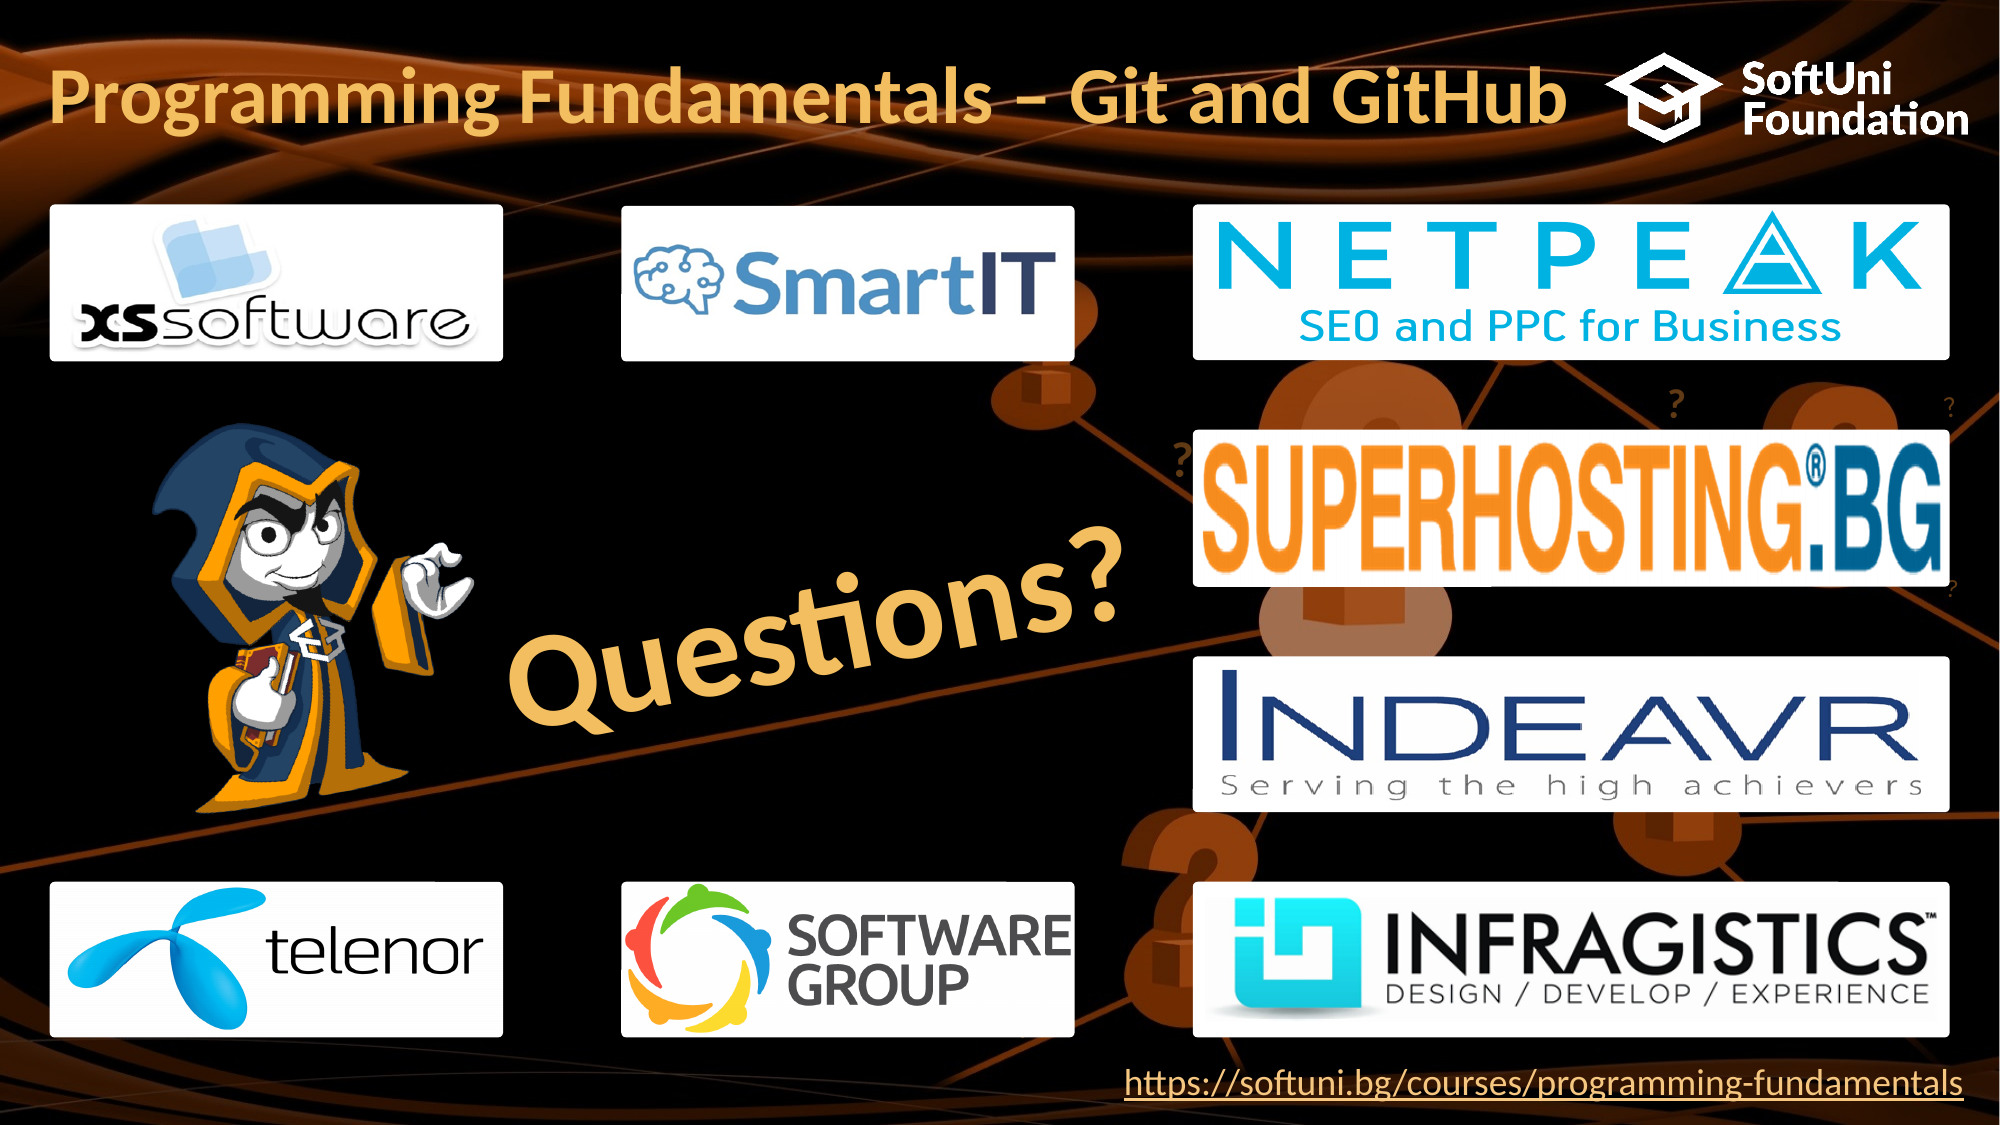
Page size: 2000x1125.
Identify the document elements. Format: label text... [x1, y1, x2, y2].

title Programming Fundamentals – Git and GitHub [30, 6, 1602, 189]
picture [0, 0, 2000, 1125]
list https://softuni.bg/courses/programming-fundamentals [250, 1050, 1971, 1108]
